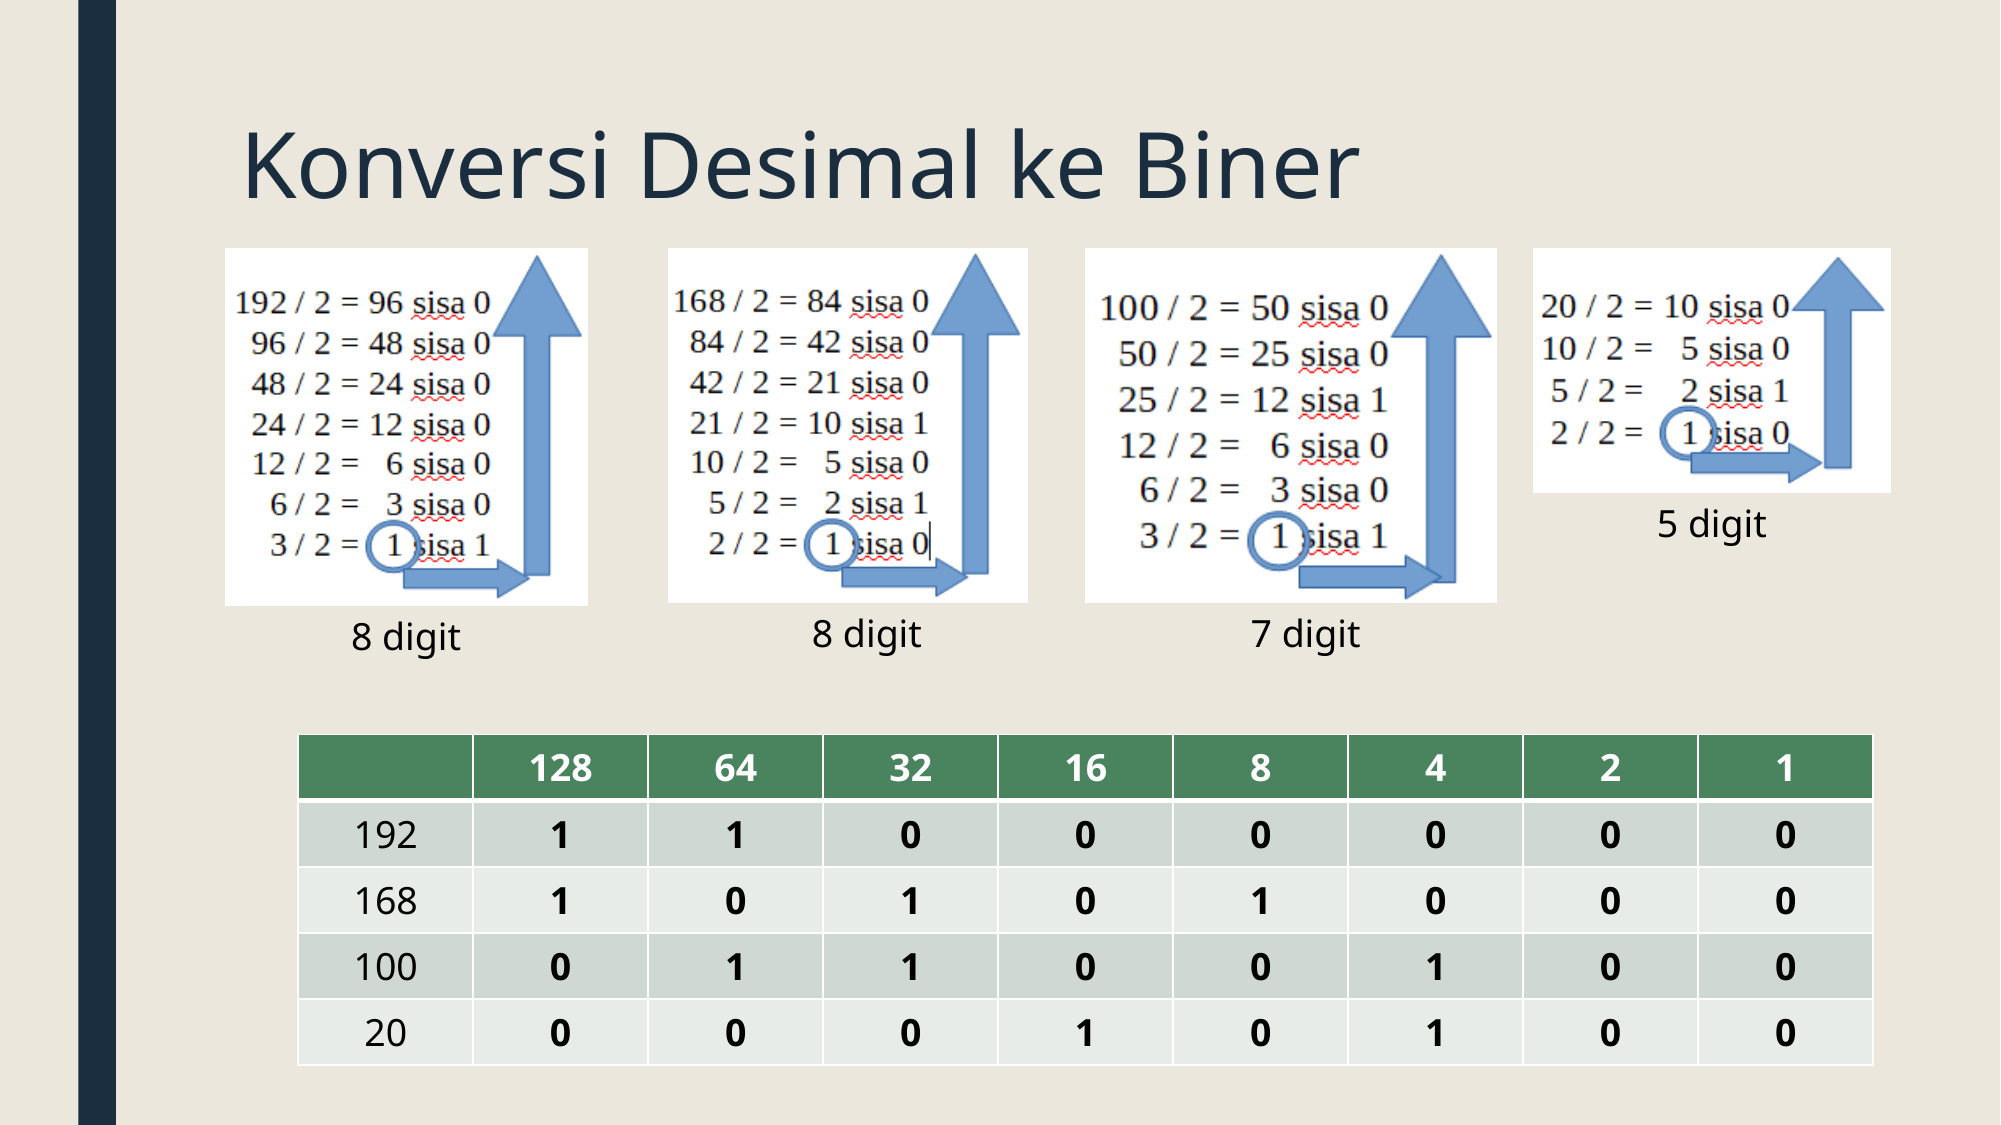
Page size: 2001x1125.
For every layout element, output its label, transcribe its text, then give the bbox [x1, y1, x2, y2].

table_cell 0 [824, 1000, 997, 1064]
table_cell 0 [1349, 868, 1522, 932]
table_cell 1 [474, 868, 647, 932]
table_cell 0 [1524, 934, 1697, 998]
text_box 8 digit [797, 603, 937, 663]
table_cell 0 [999, 868, 1172, 932]
table_header 1 [1699, 735, 1872, 798]
table_cell 1 [474, 803, 647, 866]
picture [1085, 248, 1497, 603]
title Konversi Desimal ke Biner [225, 112, 1800, 357]
table_header 16 [999, 735, 1172, 798]
table_header 128 [474, 735, 647, 798]
table_cell 0 [1699, 934, 1872, 998]
table_cell 0 [649, 868, 822, 932]
table_cell 0 [1524, 868, 1697, 932]
table_cell 1 [999, 1000, 1172, 1064]
table_cell 0 [999, 934, 1172, 998]
table_cell 1 [824, 934, 997, 998]
table_cell 100 [299, 934, 472, 998]
table_header [299, 735, 472, 798]
table_header 8 [1174, 735, 1347, 798]
table_cell 0 [1349, 803, 1522, 866]
table_cell 1 [649, 803, 822, 866]
table_cell 0 [1699, 803, 1872, 866]
table_header 32 [824, 735, 997, 798]
table_cell 1 [1349, 1000, 1522, 1064]
table_cell 0 [474, 1000, 647, 1064]
table_cell 0 [1174, 1000, 1347, 1064]
picture [1533, 248, 1891, 494]
table_cell 0 [1174, 803, 1347, 866]
table_header 2 [1524, 735, 1697, 798]
text_box 8 digit [336, 606, 477, 666]
table_cell 1 [1174, 868, 1347, 932]
table_cell 0 [999, 803, 1172, 866]
table_cell 0 [1524, 803, 1697, 866]
picture [224, 248, 588, 606]
table_cell 1 [649, 934, 822, 998]
table_cell 0 [1699, 868, 1872, 932]
table_cell 0 [649, 1000, 822, 1064]
table_cell 1 [1349, 934, 1522, 998]
table_cell 0 [1174, 934, 1347, 998]
text_box 7 digit [1235, 603, 1376, 663]
table_cell 0 [474, 934, 647, 998]
table_cell 0 [824, 803, 997, 866]
text_box 5 digit [1642, 494, 1782, 553]
table_header 4 [1349, 735, 1522, 798]
table_cell 0 [1524, 1000, 1697, 1064]
table_header 64 [649, 735, 822, 798]
table_cell 20 [299, 1000, 472, 1064]
table_cell 1 [824, 868, 997, 932]
table_cell 0 [1699, 1000, 1872, 1064]
table_cell 168 [299, 868, 472, 932]
table_cell 192 [299, 803, 472, 866]
picture [668, 248, 1028, 603]
